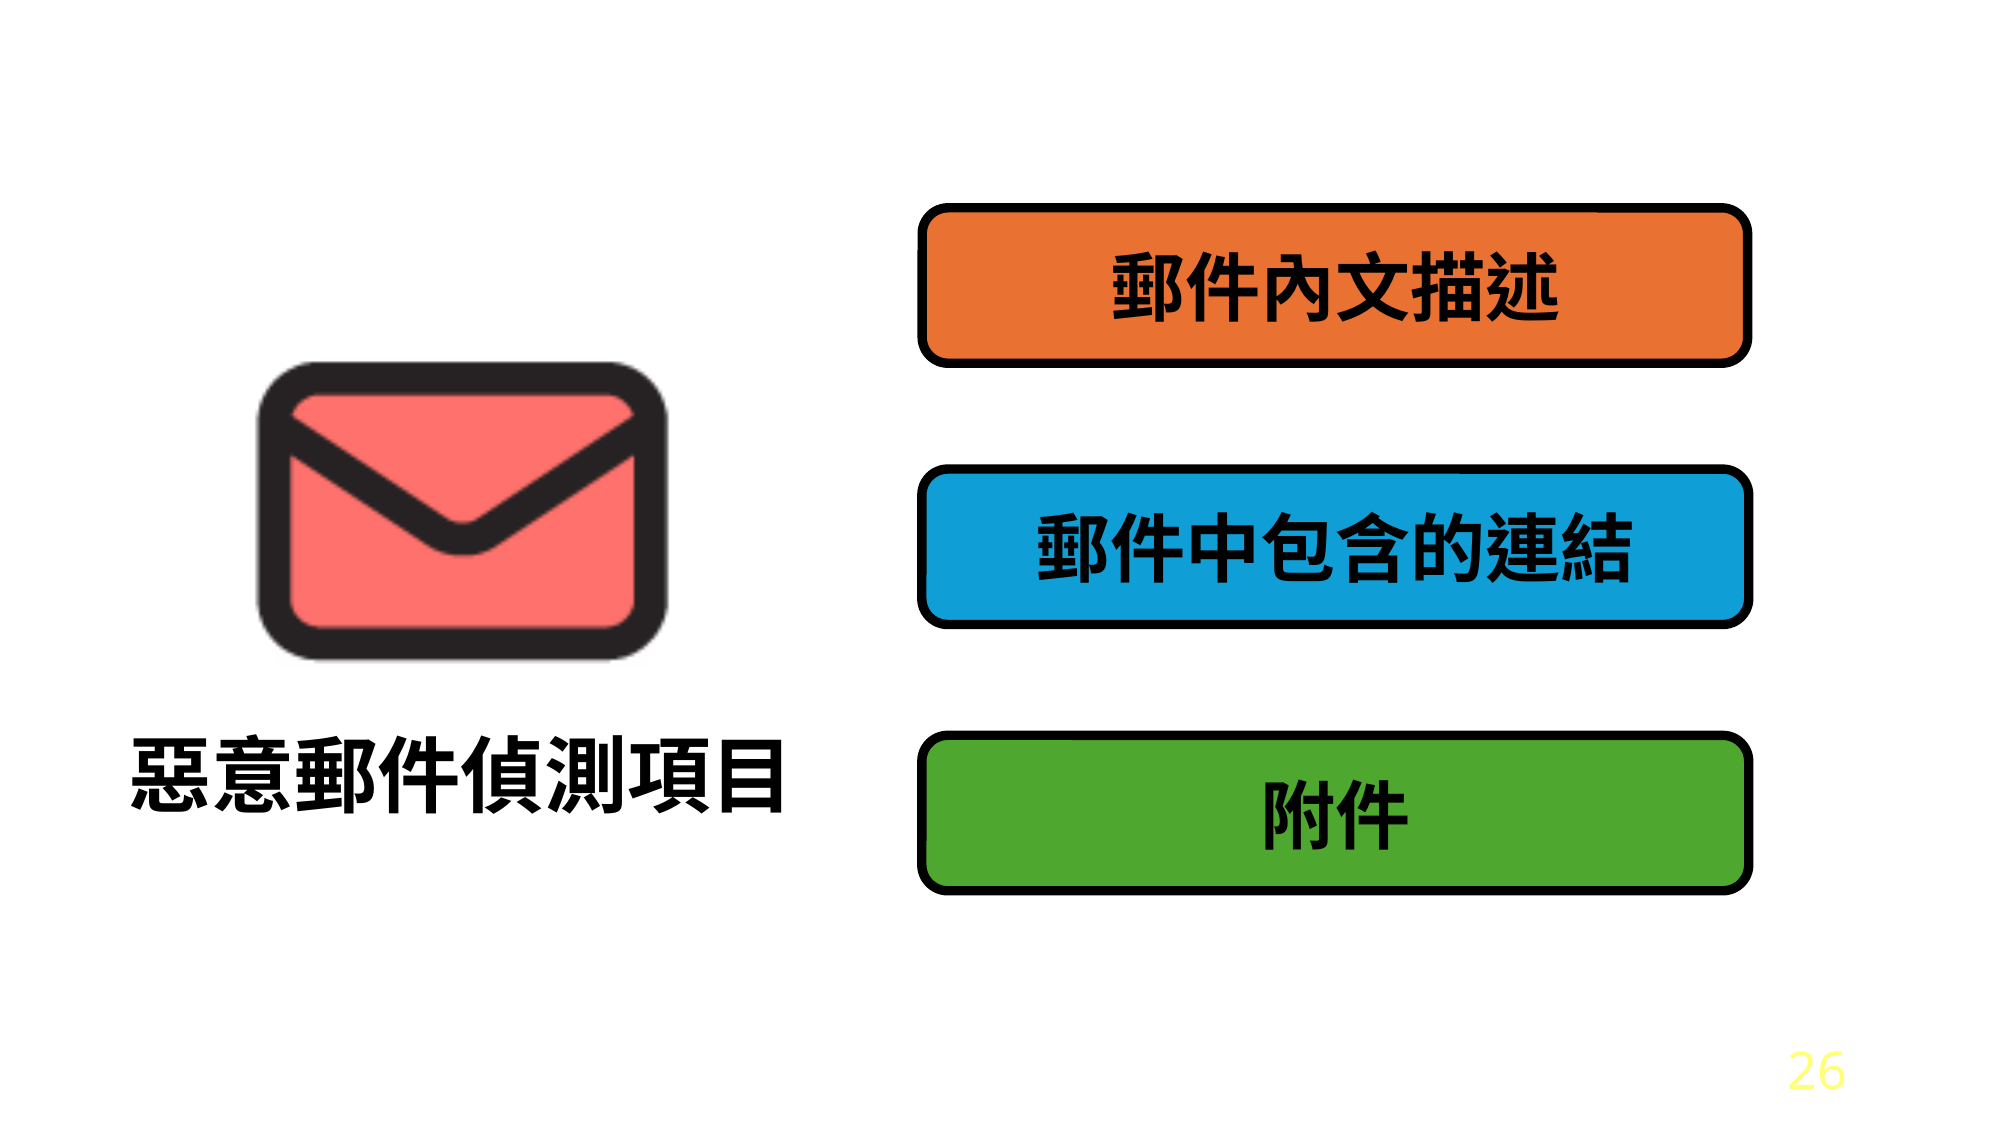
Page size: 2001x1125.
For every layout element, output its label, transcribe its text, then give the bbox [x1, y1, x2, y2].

text_box 惡意郵件偵測項目 [106, 715, 816, 831]
text_box 郵件中包含的連結 [920, 467, 1751, 627]
text_box 附件 [920, 733, 1751, 893]
text_box 郵件內文描述 [920, 206, 1750, 365]
picture [154, 207, 769, 816]
slide_number 26 [1412, 1042, 1863, 1103]
